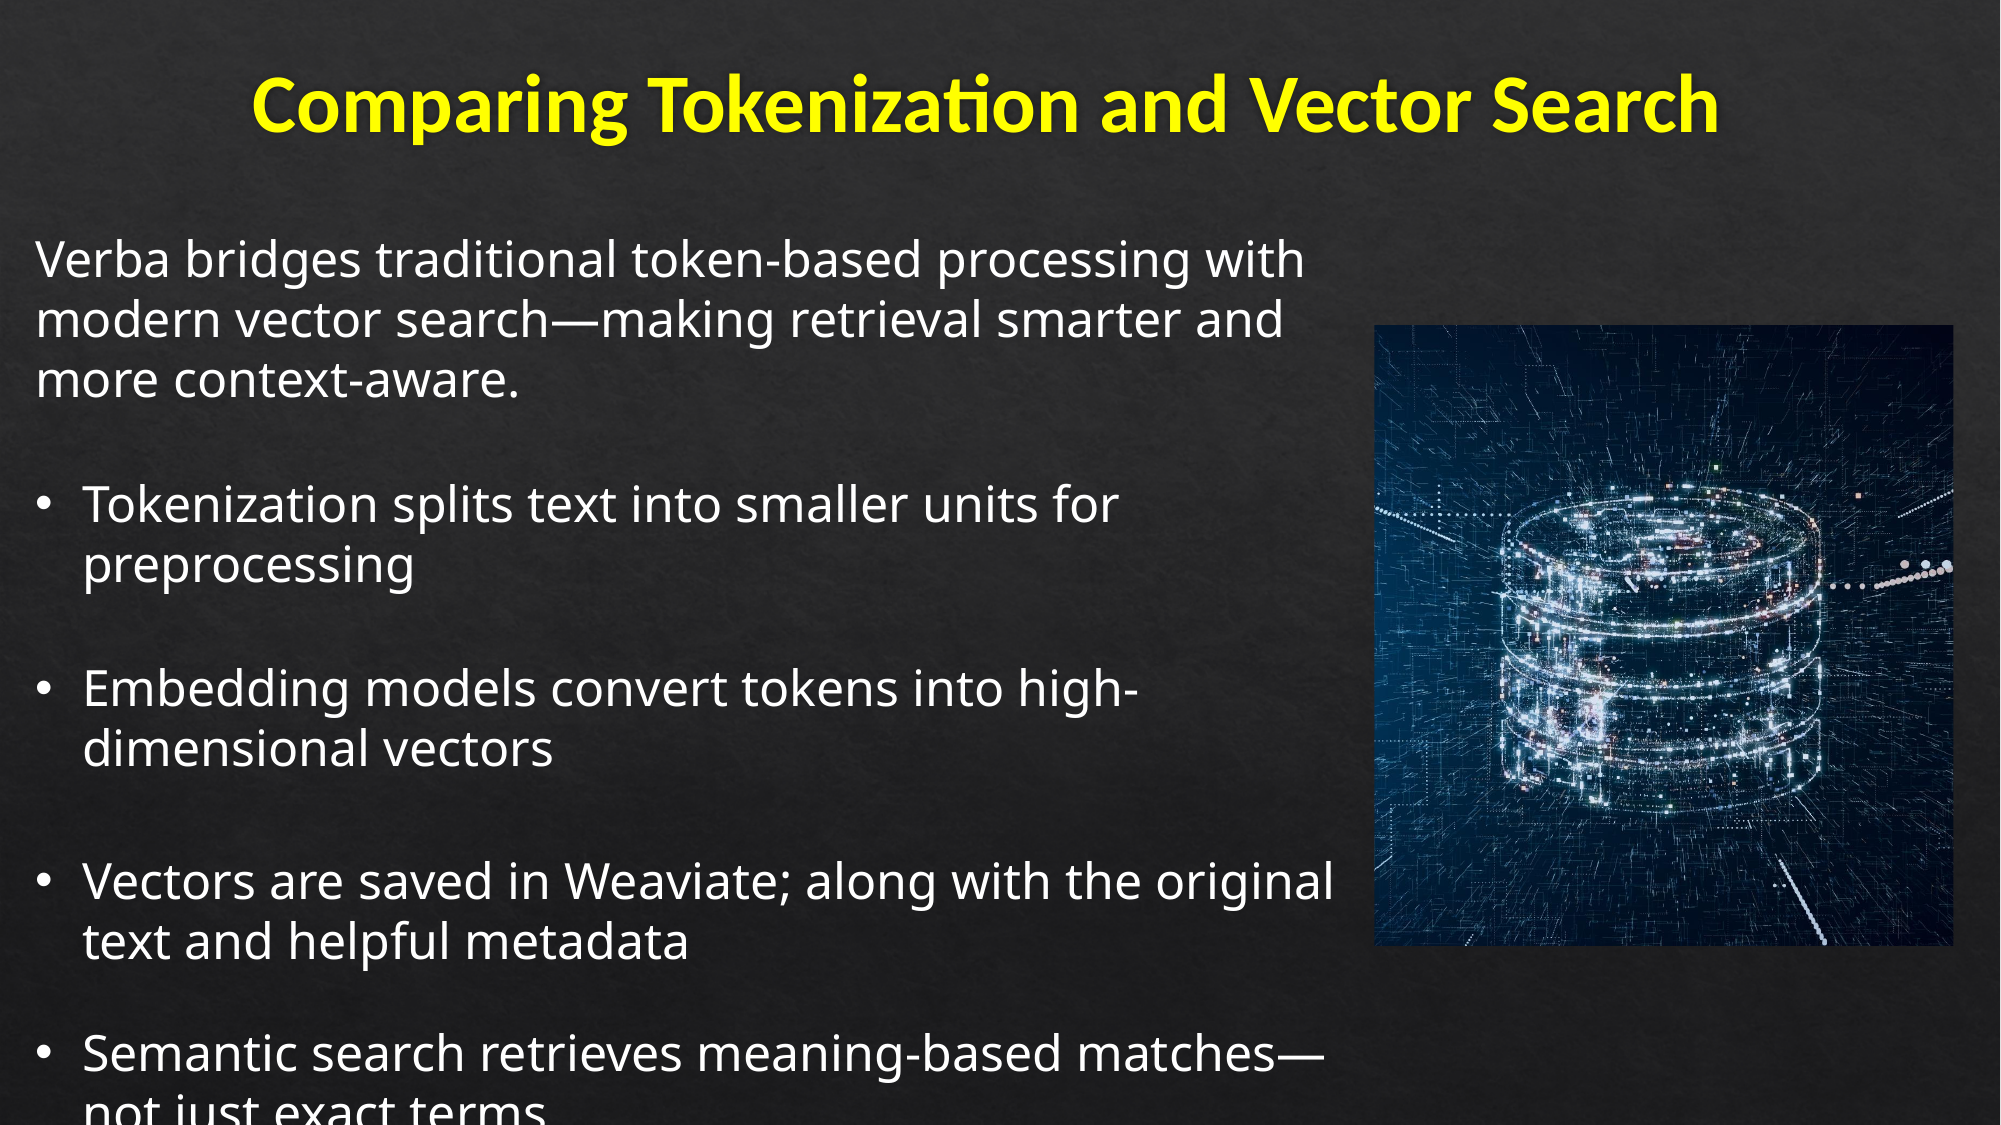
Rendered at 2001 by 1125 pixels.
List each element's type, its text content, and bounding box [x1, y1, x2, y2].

text_box Verba bridges traditional token-based processing with modern vector search—making retrieval smarter and more context-aware. Tokenization splits text into smaller units for preprocessing Embedding models convert tokens into high-dimensional vectors Vectors are saved in Weaviate; along with the original text and helpful metadata Semantic search retrieves meaning-based matches—not just exact terms [20, 220, 1373, 1054]
picture [1373, 325, 1954, 946]
title Comparing Tokenization and Vector Search [49, 31, 1926, 157]
